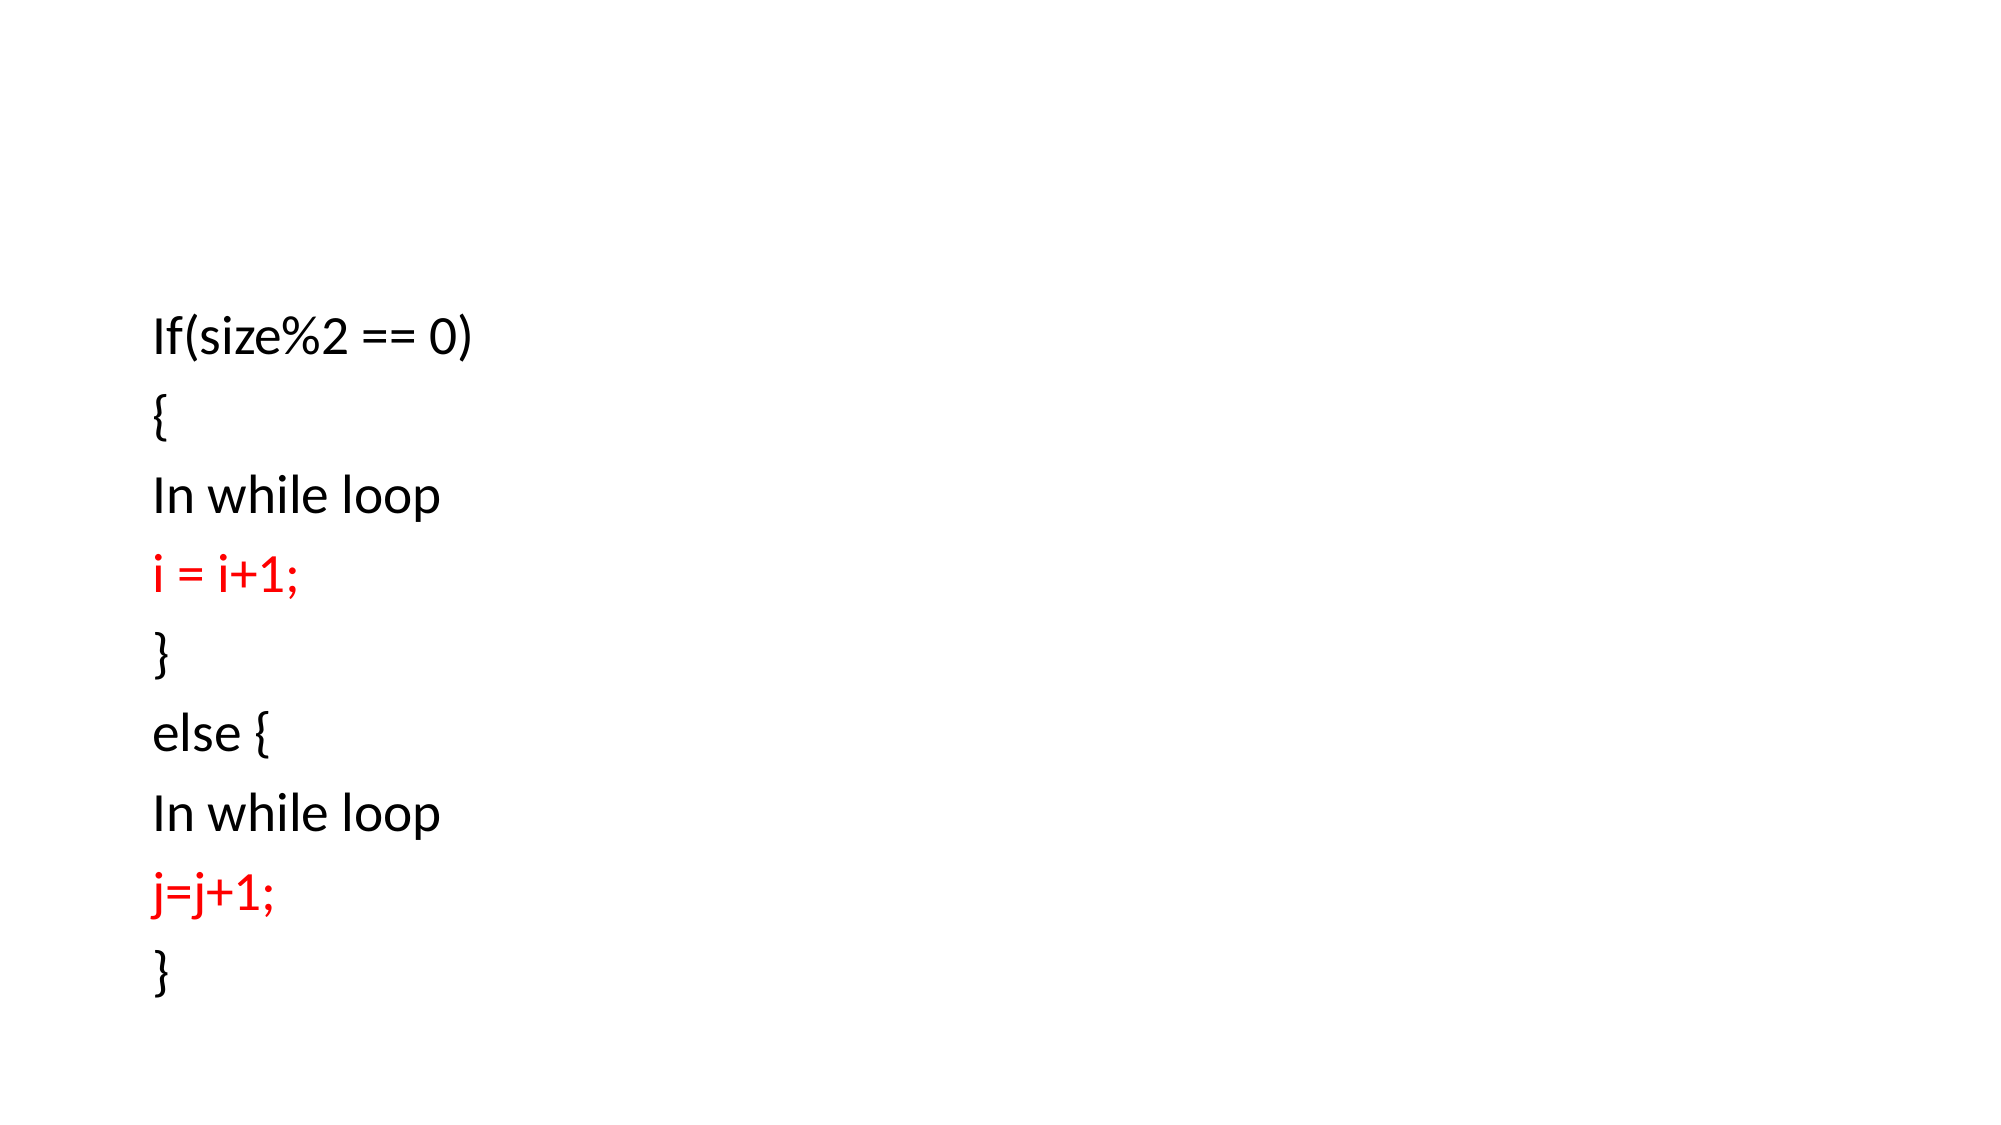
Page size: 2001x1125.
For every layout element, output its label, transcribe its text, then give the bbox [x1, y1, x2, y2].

list If(size%2 == 0) { In while loop i = i+1; } else { In while loop j=j+1; } [137, 299, 1863, 1014]
